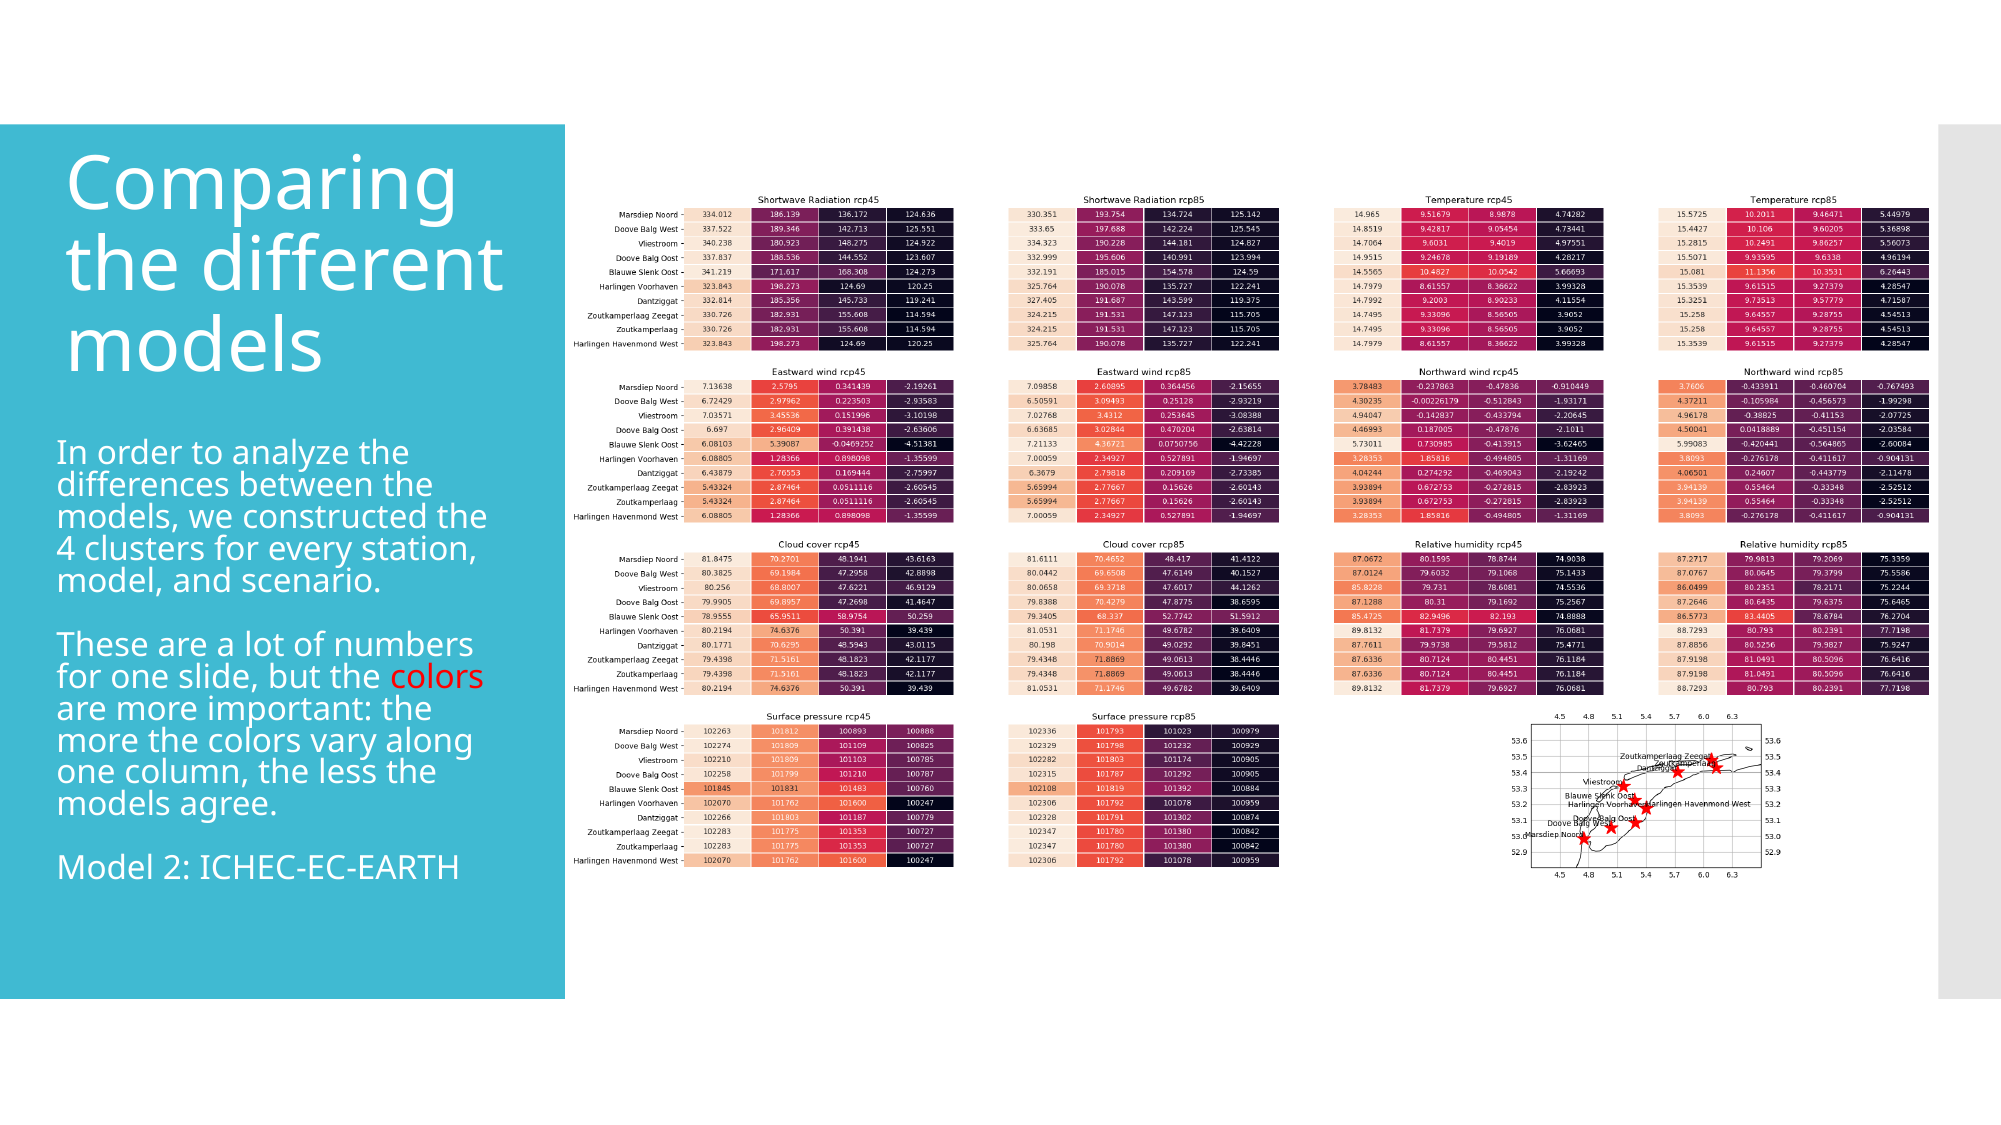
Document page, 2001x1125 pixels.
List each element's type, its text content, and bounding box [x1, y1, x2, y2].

title Comparing the different models [50, 122, 534, 411]
text_box In order to analyze the differences between the models, we constructed the 4 clusters for every station, model, and scenario. These are a lot of numbers for one slide, but the colors are more important: the more the colors vary along one column, the less the models agree. Model 2: ICHEC-EC-EARTH [41, 432, 525, 1009]
picture [568, 190, 1936, 884]
